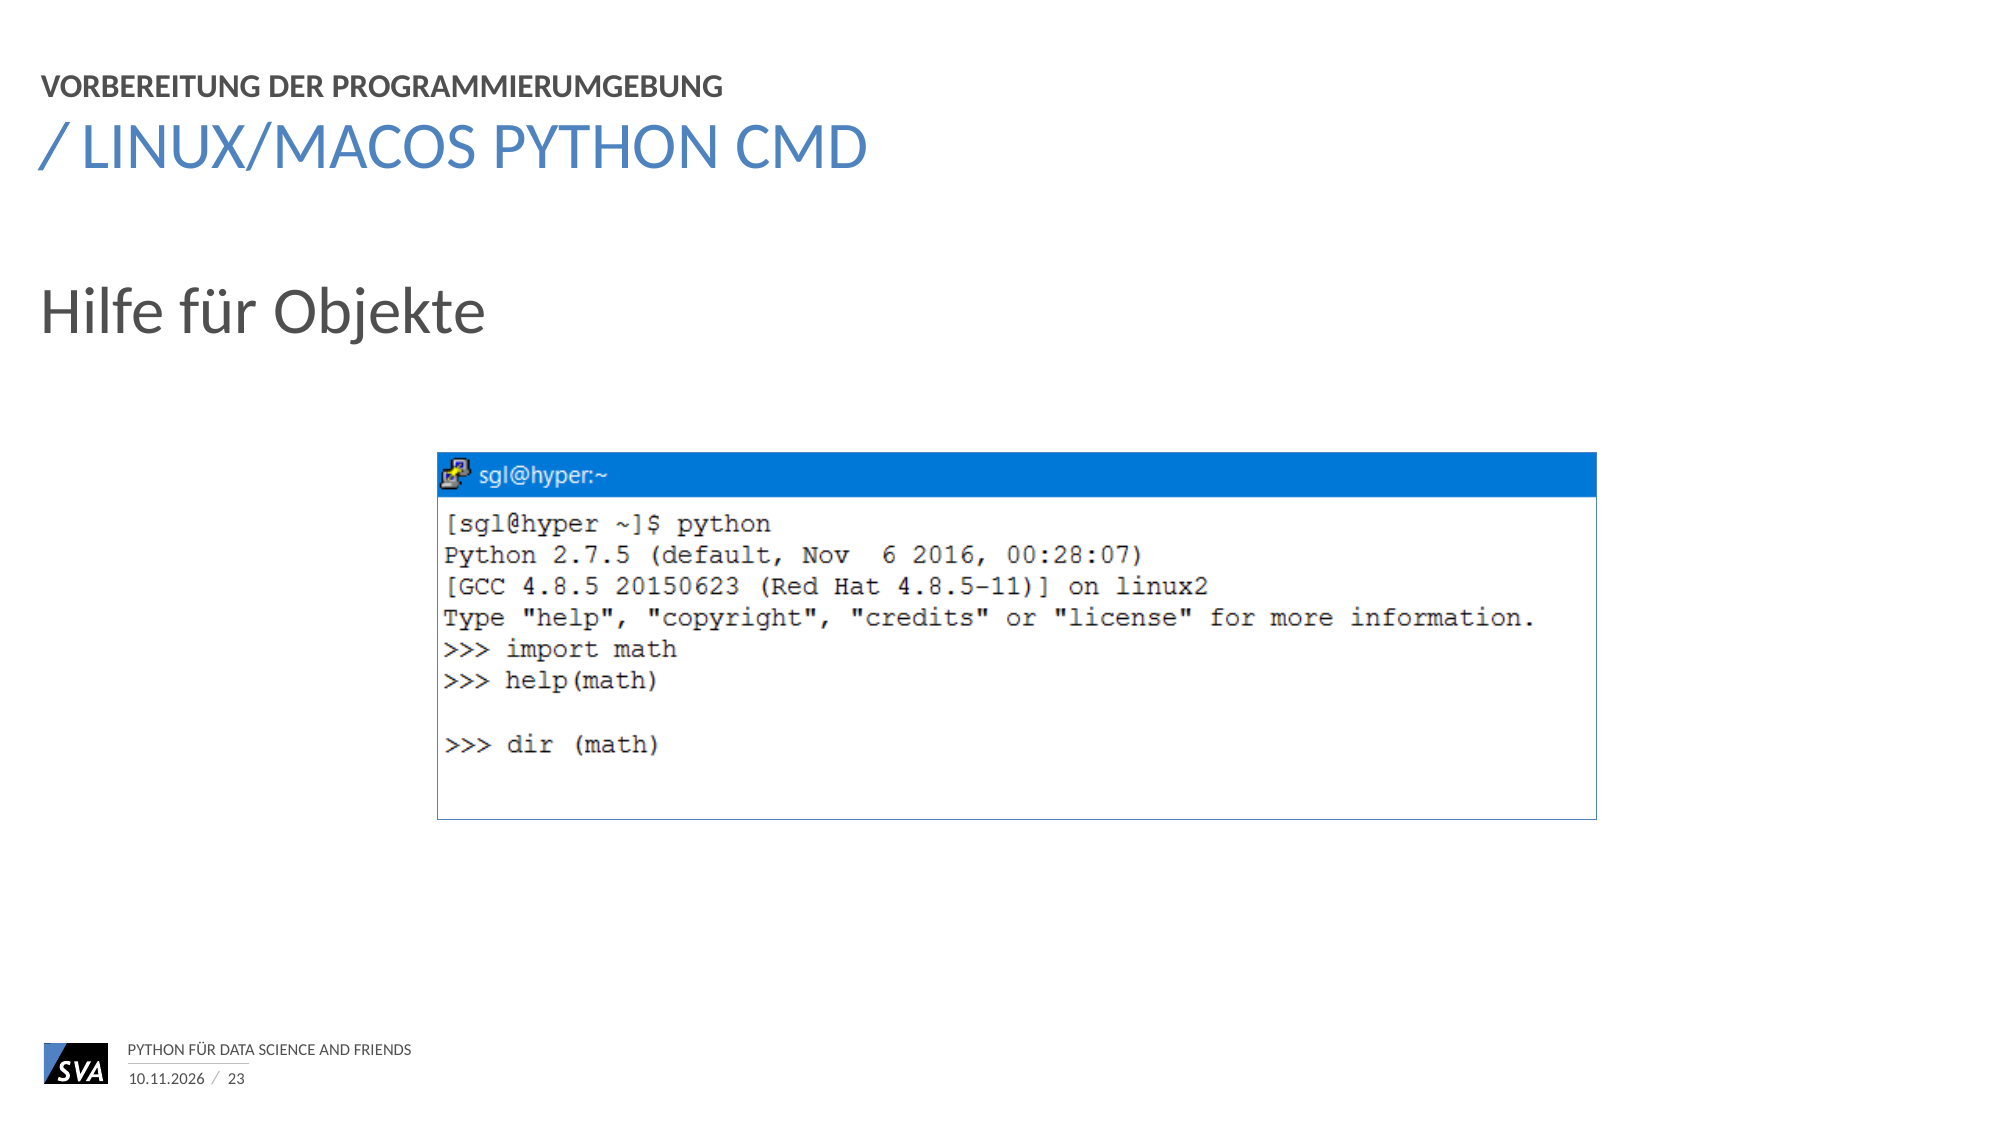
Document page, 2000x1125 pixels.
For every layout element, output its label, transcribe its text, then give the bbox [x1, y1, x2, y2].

footer Python für Data Science and Friends [127, 1041, 1297, 1059]
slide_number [128, 1068, 207, 1087]
list Hilfe für Objekte [40, 267, 1940, 966]
picture [437, 452, 1597, 820]
title Linux/macOS Python CMD [37, 107, 1957, 250]
subtitle Vorbereitung der Programmierumgebung [40, 63, 1652, 105]
slide_number 23 [227, 1068, 261, 1087]
